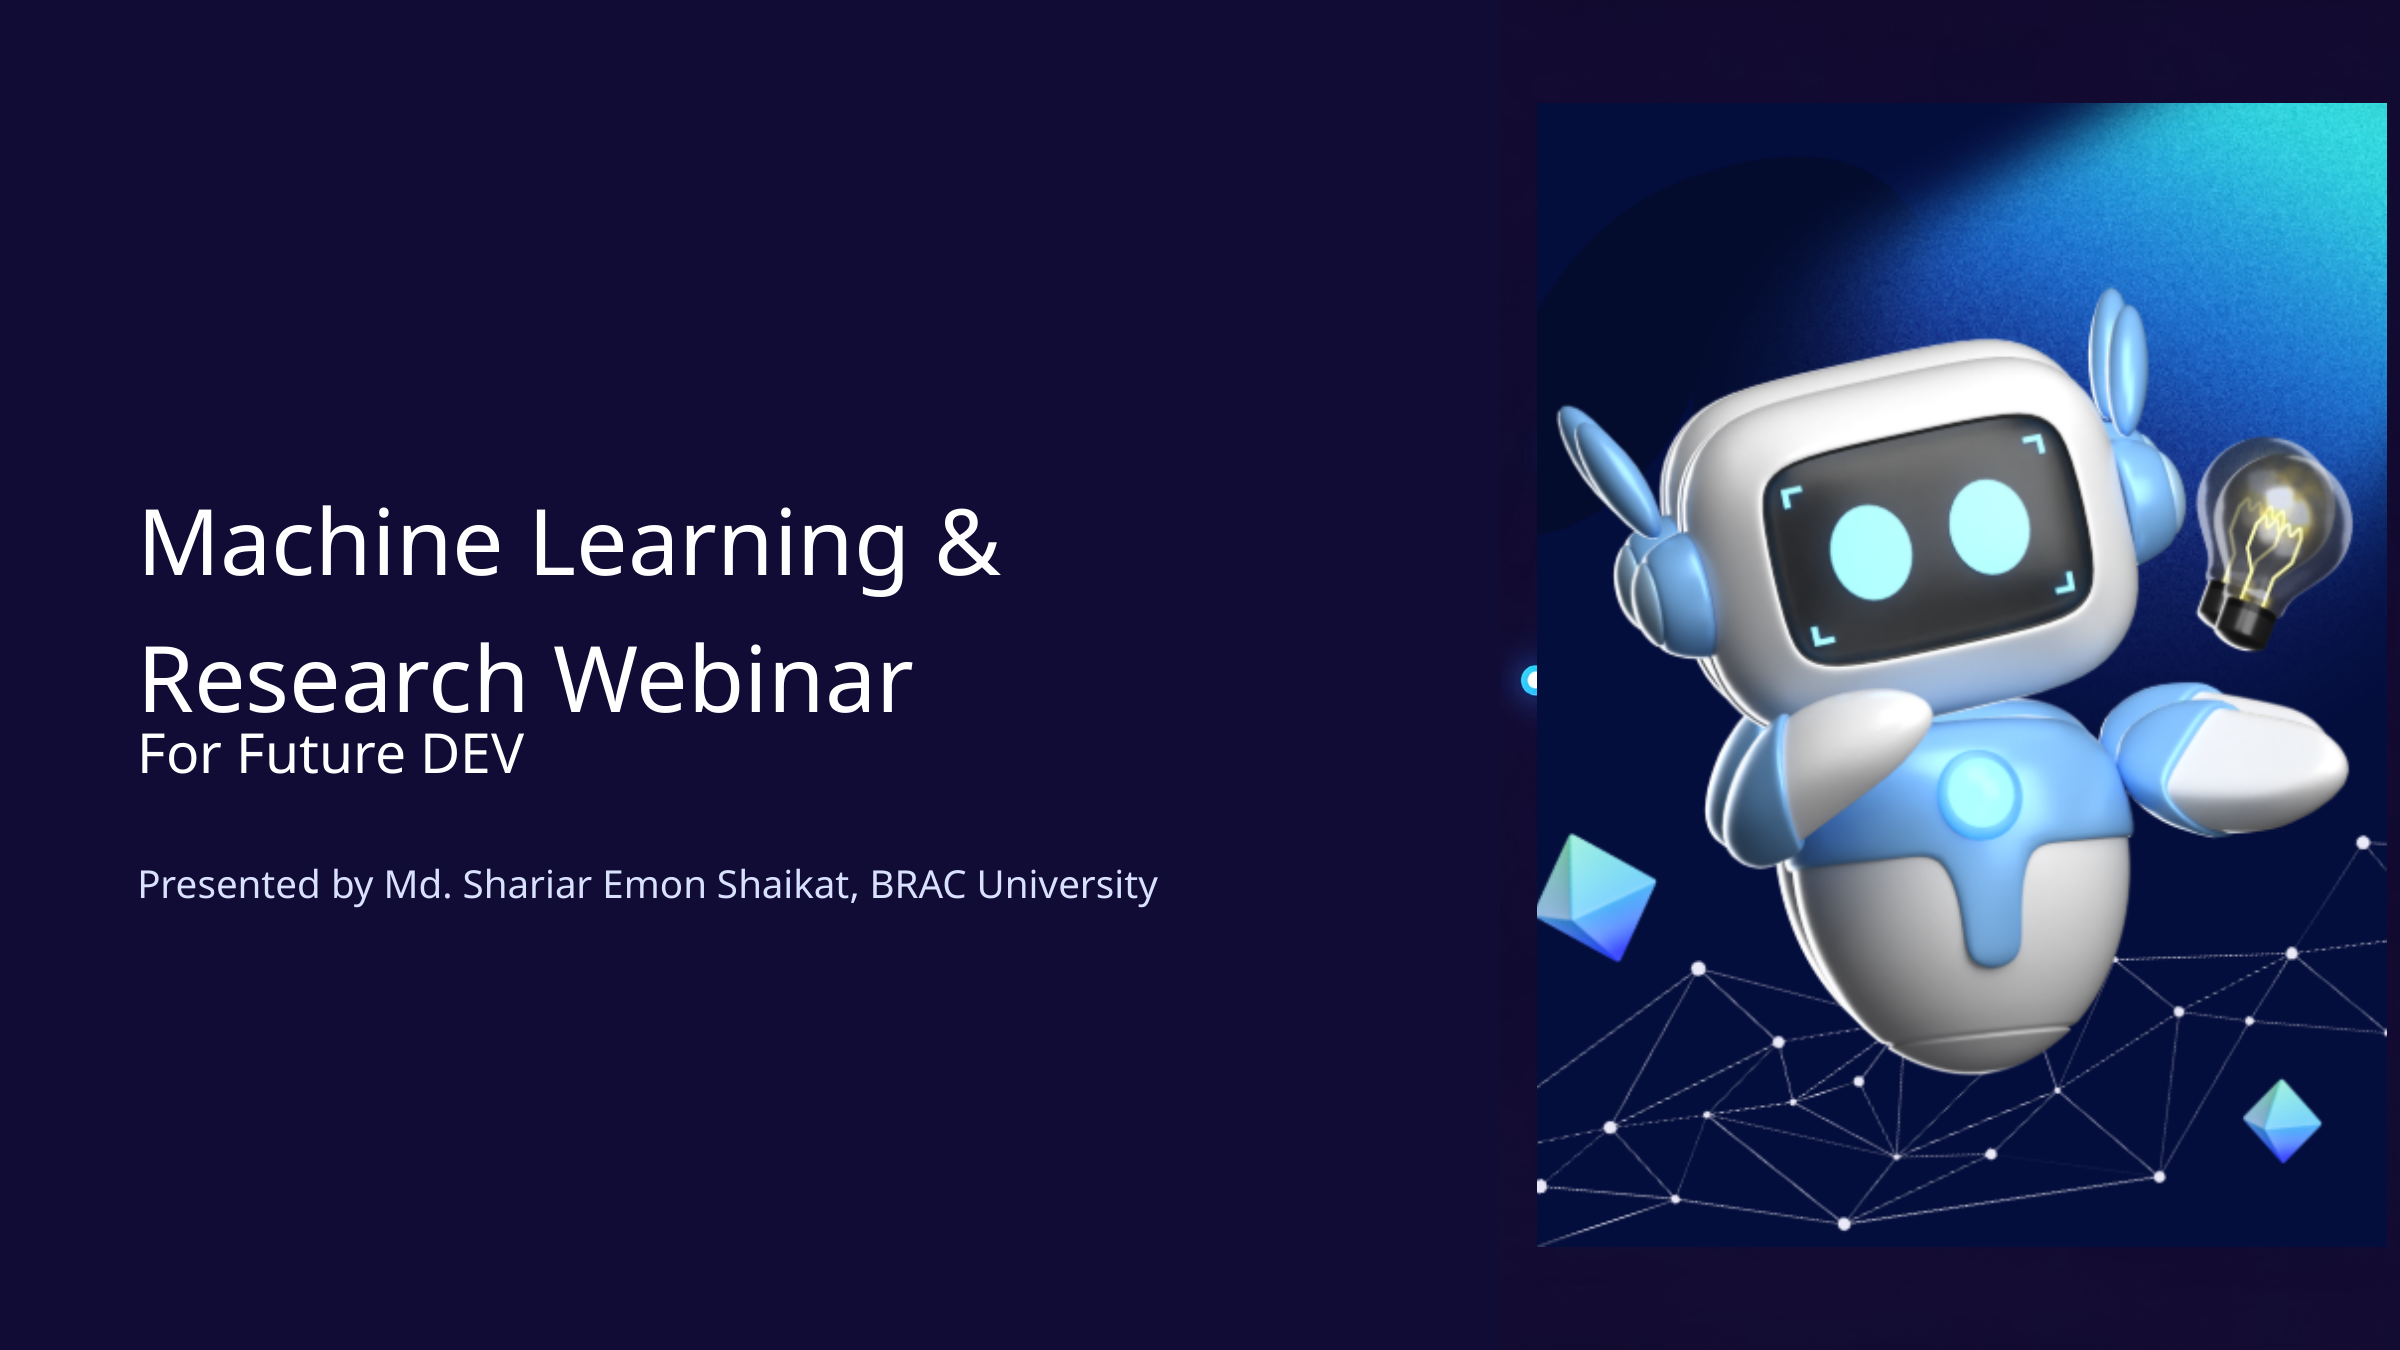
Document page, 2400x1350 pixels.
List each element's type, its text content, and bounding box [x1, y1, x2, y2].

picture [1499, 0, 2400, 1350]
text_box Machine Learning & Research Webinar [137, 456, 1363, 688]
text_box Presented by Md. Shariar Emon Shaikat, BRAC University [137, 830, 1363, 894]
text_box For Future DEV [137, 702, 762, 773]
